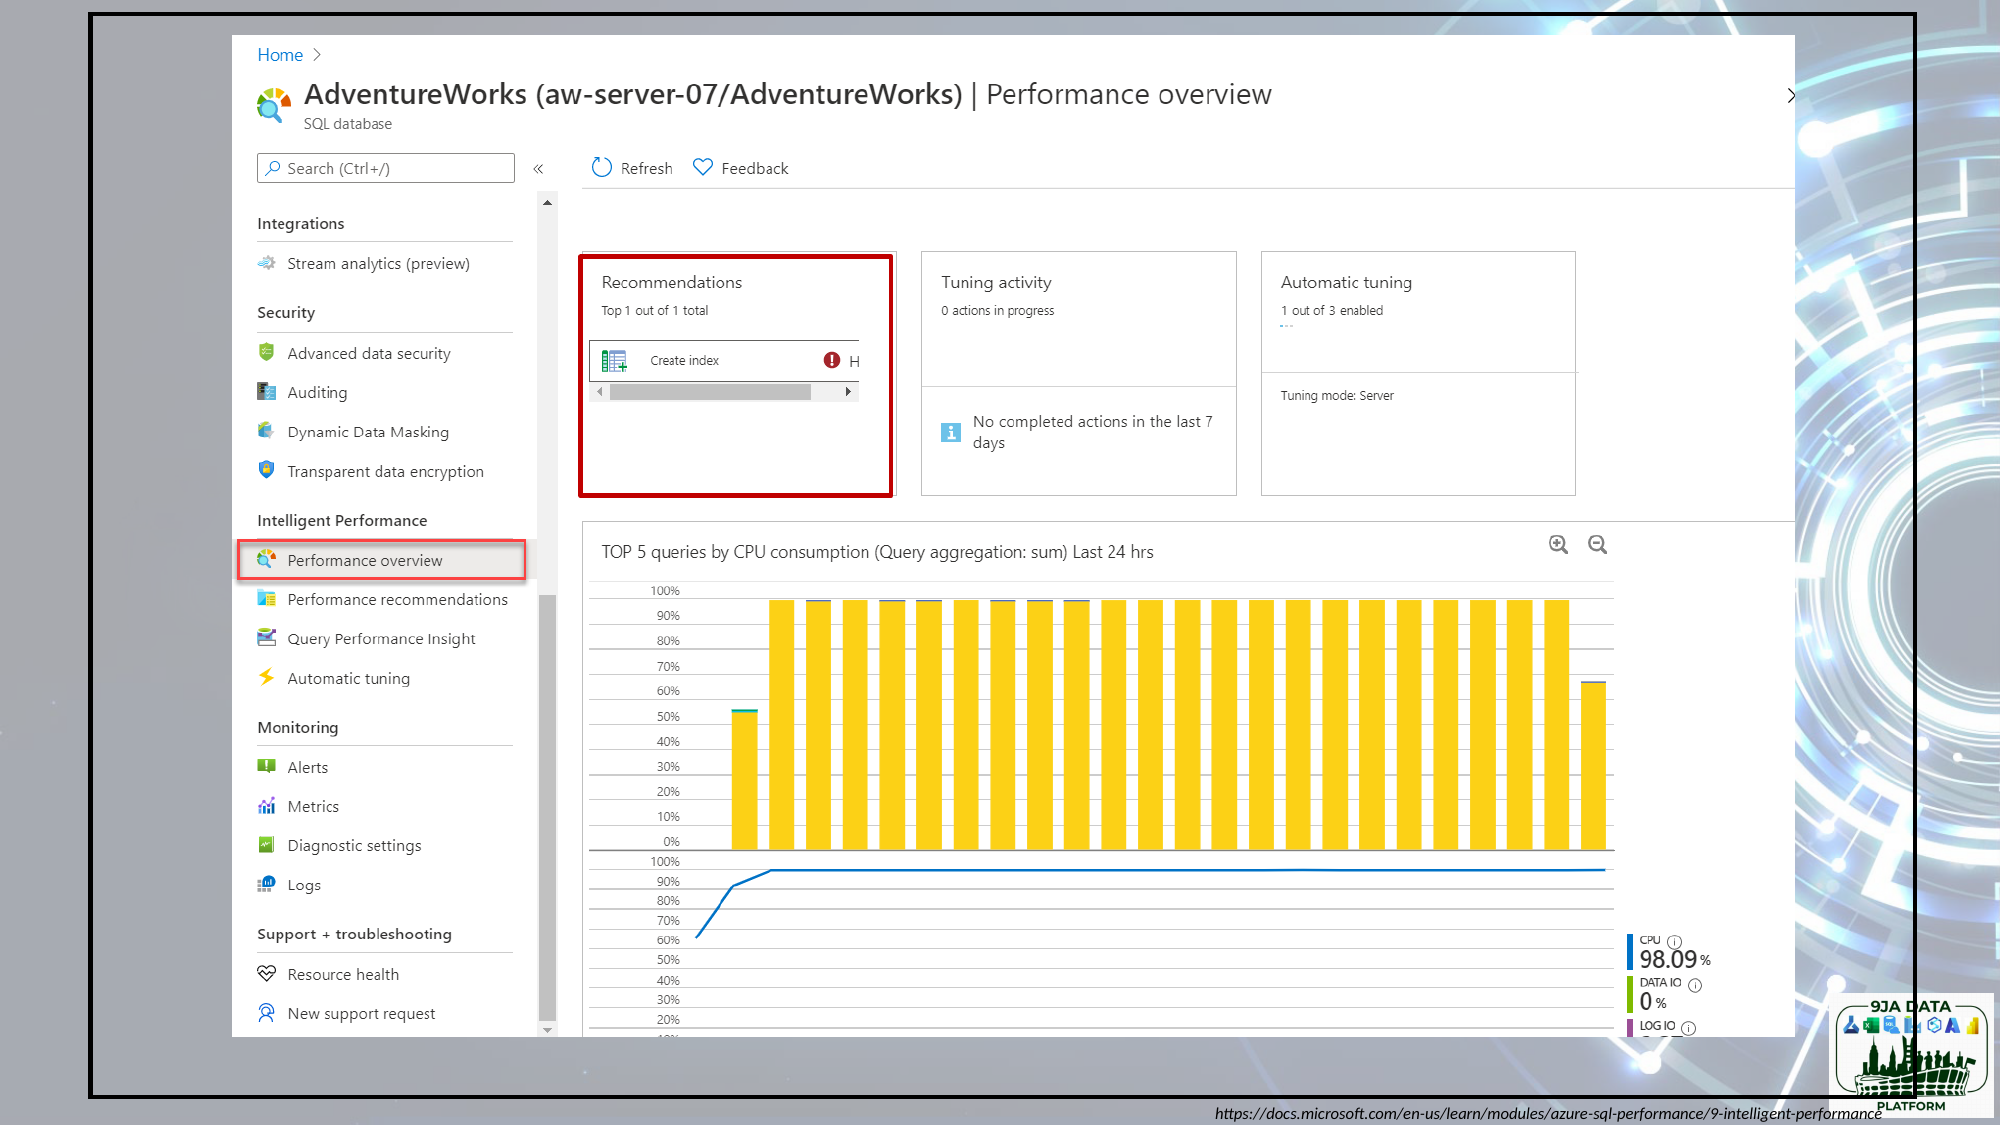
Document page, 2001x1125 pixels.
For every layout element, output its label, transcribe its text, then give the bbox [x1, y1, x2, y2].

text_box https://docs.microsoft.com/en-us/learn/modules/azure-sql-performance/9-intelligent-performance [1200, 1095, 2000, 1125]
picture [231, 35, 1795, 1037]
text_box [90, 13, 1916, 1098]
picture [1916, 993, 1994, 1095]
